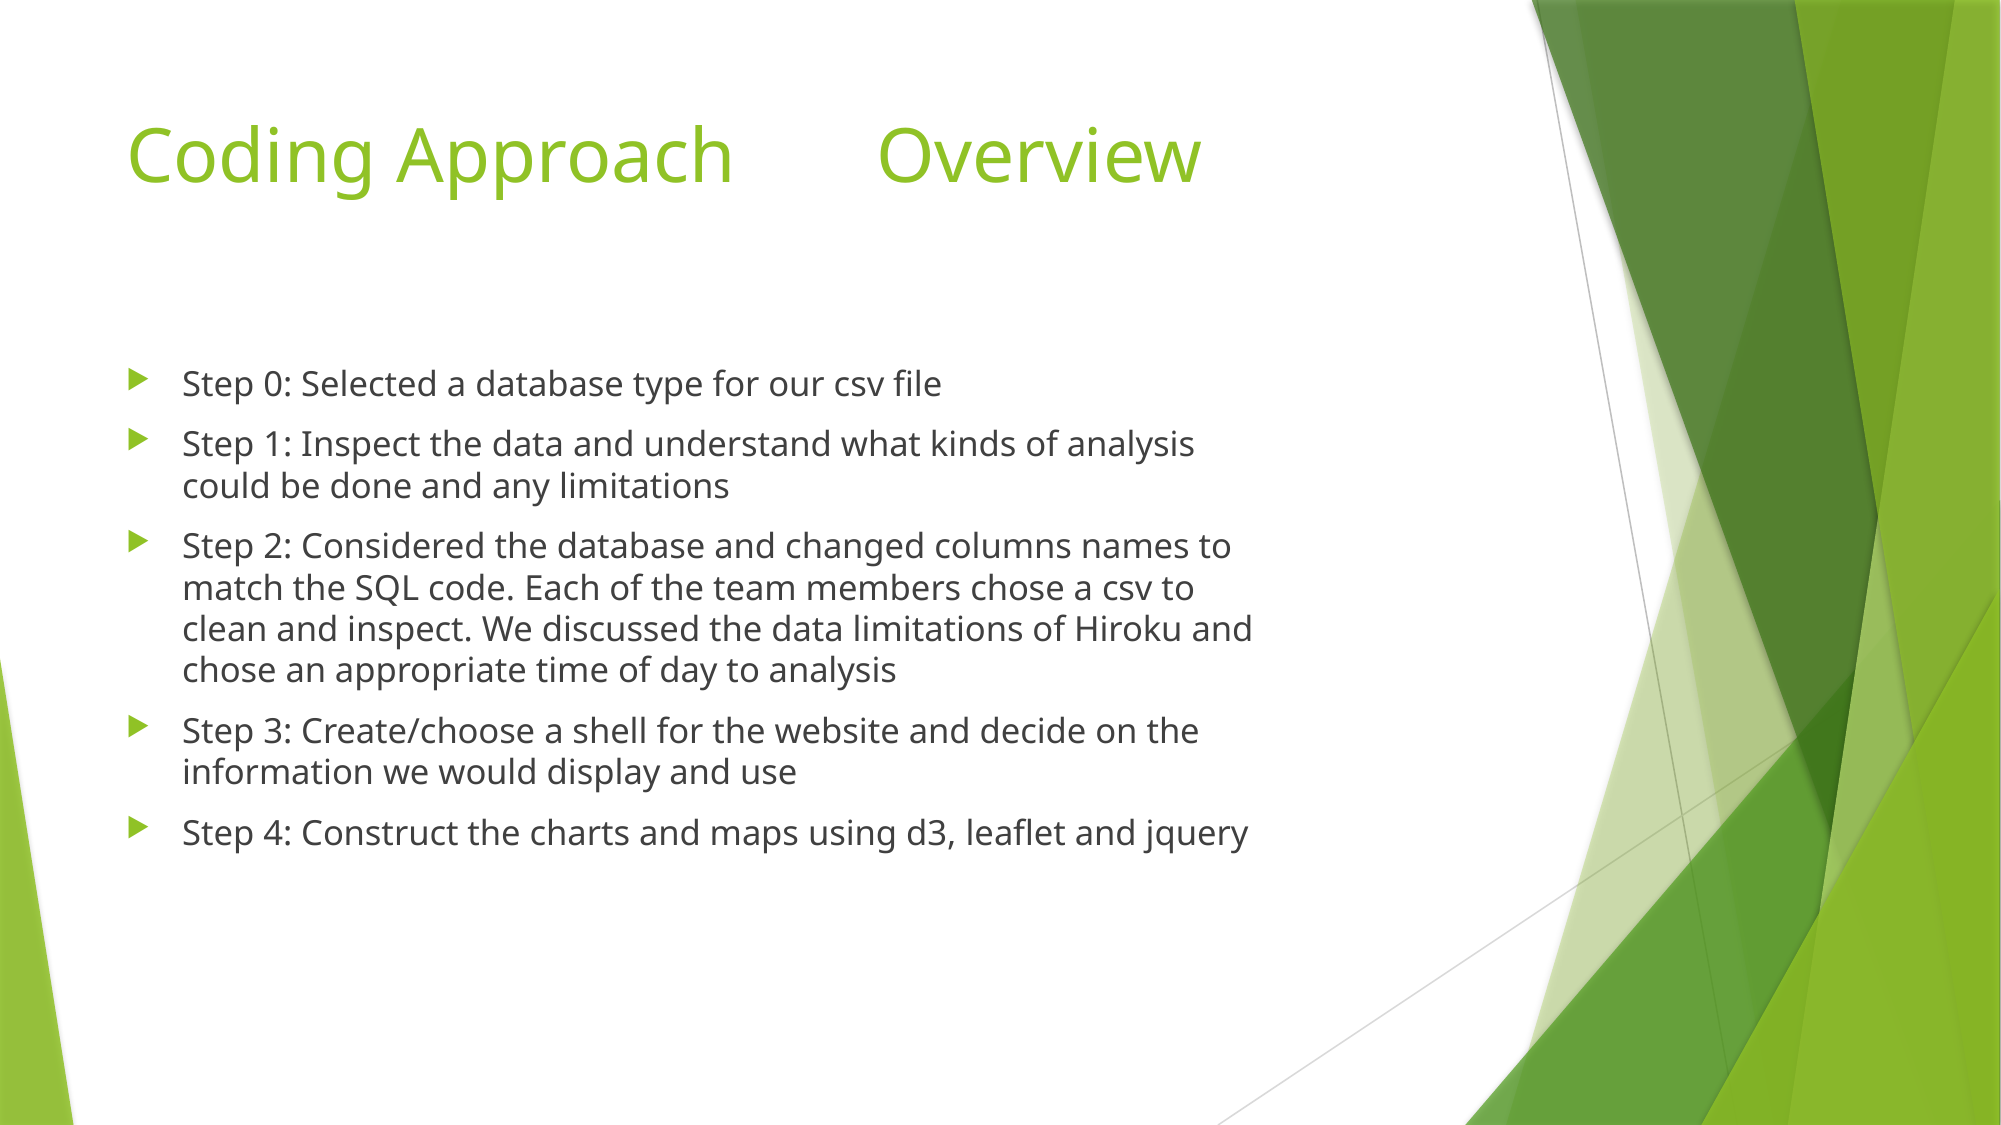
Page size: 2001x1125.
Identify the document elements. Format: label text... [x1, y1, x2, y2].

list Step 0: Selected a database type for our csv file Step 1: Inspect the data and understand what kinds of analysis could be done and any limitations Step 2: Considered the database and changed columns names to match the SQL code. Each of the team members chose a csv to clean and inspect. We discussed the data limitations of Hiroku and chose an appropriate time of day to analysis Step 3: Create/choose a shell for the website and decide on the information we would display and use Step 4: Construct the charts and maps using d3, leaflet and jquery [111, 354, 1269, 890]
title Coding Approach Overview [111, 99, 1522, 317]
